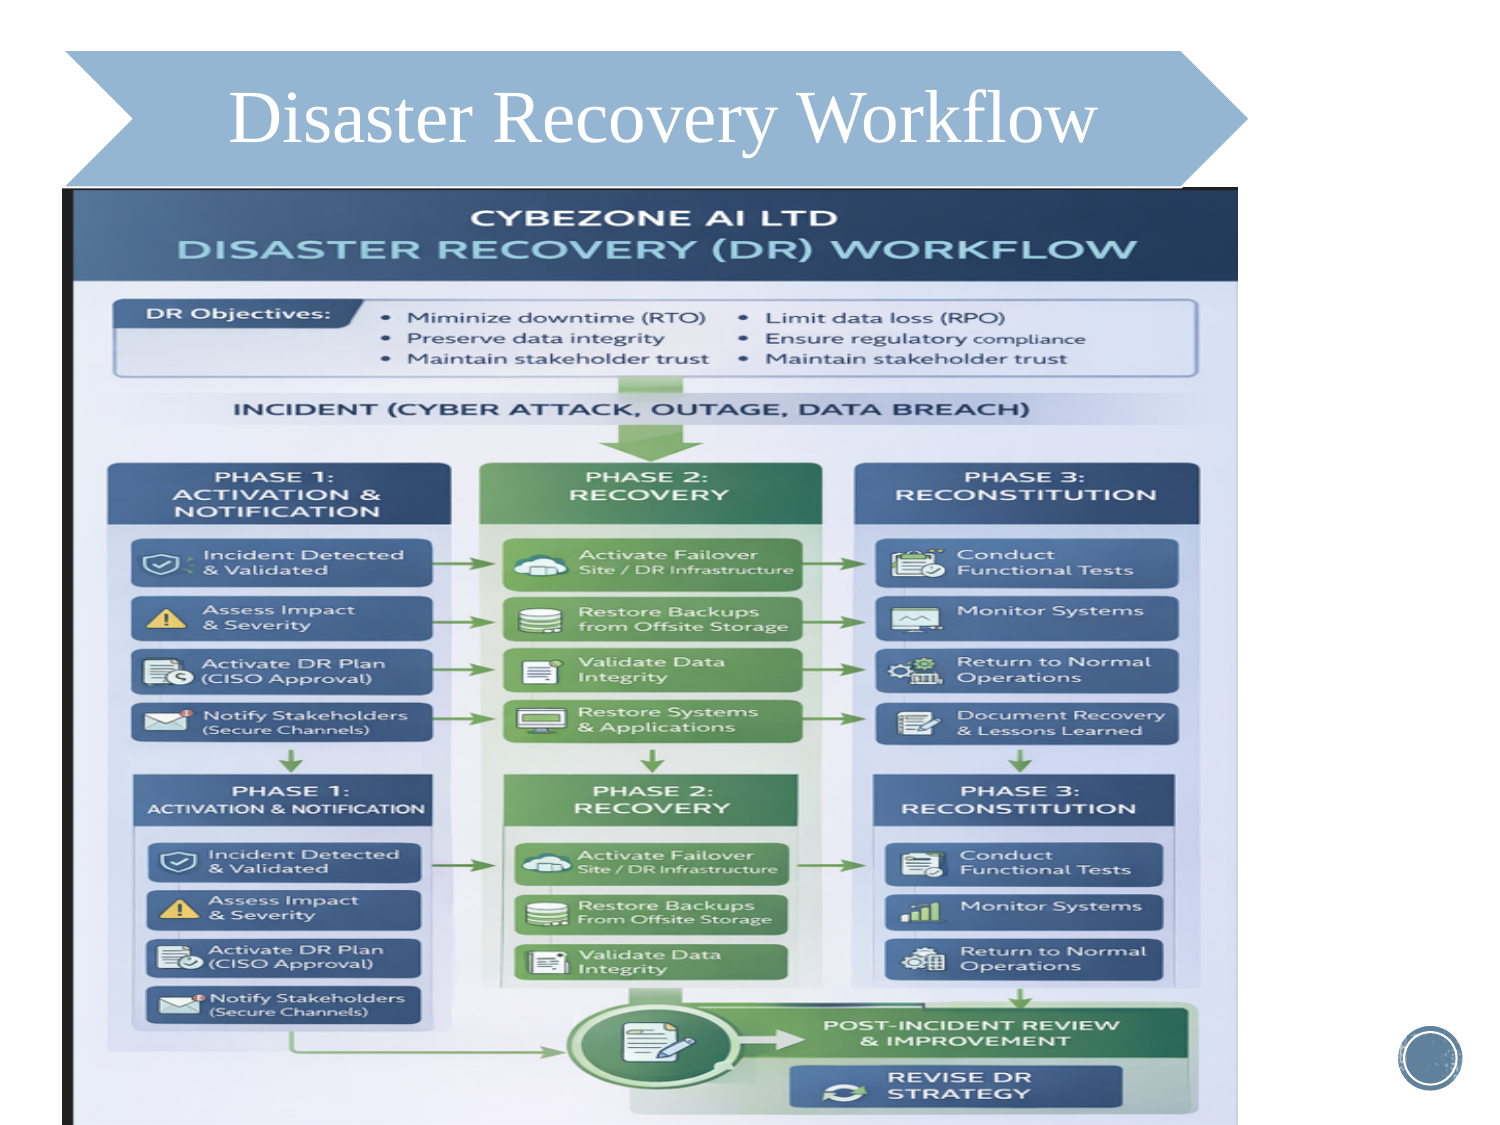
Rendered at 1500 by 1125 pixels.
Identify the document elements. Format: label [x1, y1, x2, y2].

text_box [62, 50, 1250, 187]
picture [62, 188, 1238, 1125]
